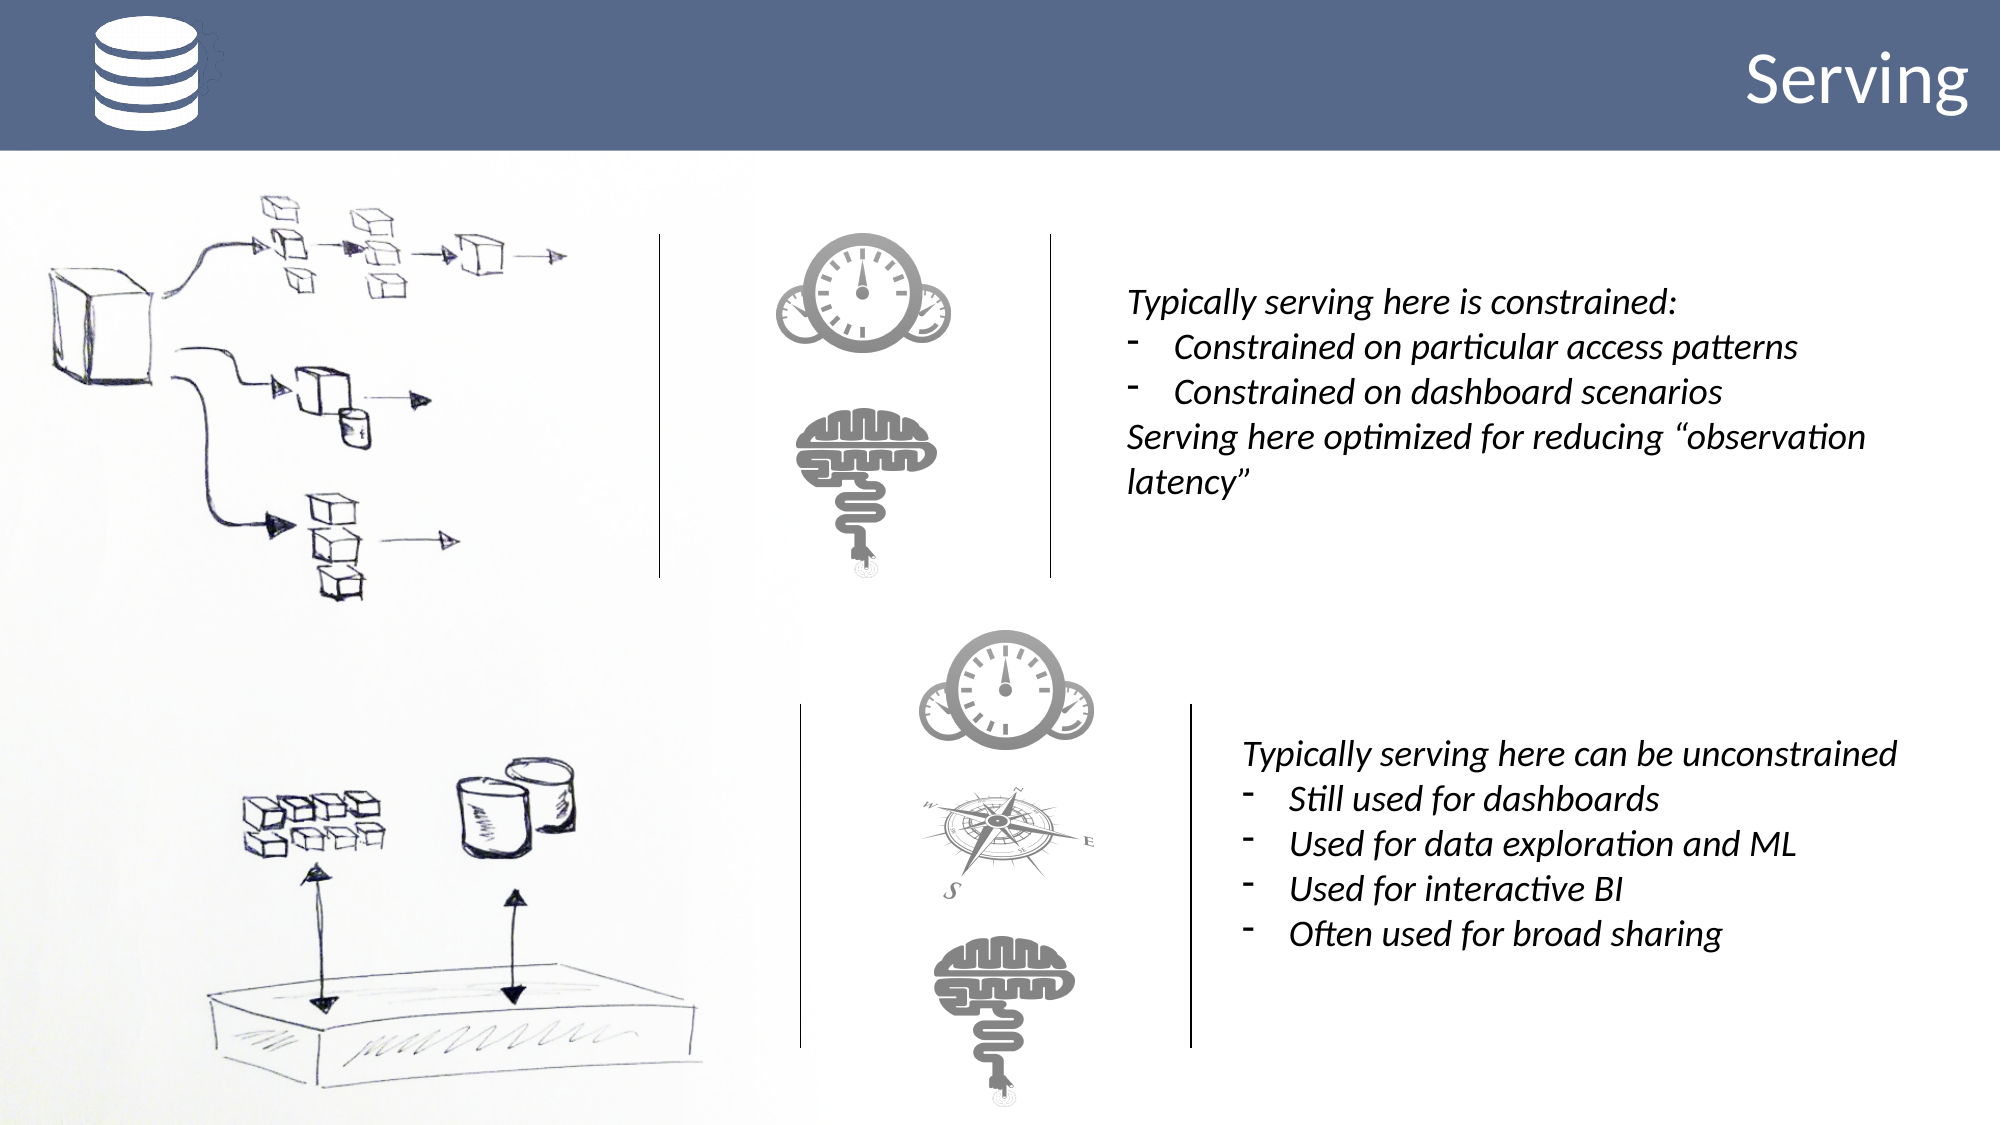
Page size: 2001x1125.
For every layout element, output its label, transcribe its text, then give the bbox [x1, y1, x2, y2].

text_box Serving [0, 0, 2000, 152]
text_box Typically serving here can be unconstrained Still used for dashboards Used for data exploration and ML Used for interactive BI Often used for broad sharing [1227, 721, 1955, 962]
picture [0, 16, 1094, 1125]
text_box Typically serving here is constrained: Constrained on particular access patterns Constrained on dashboard scenarios Serving here optimized for reducing “observation latency” [1112, 269, 1922, 510]
